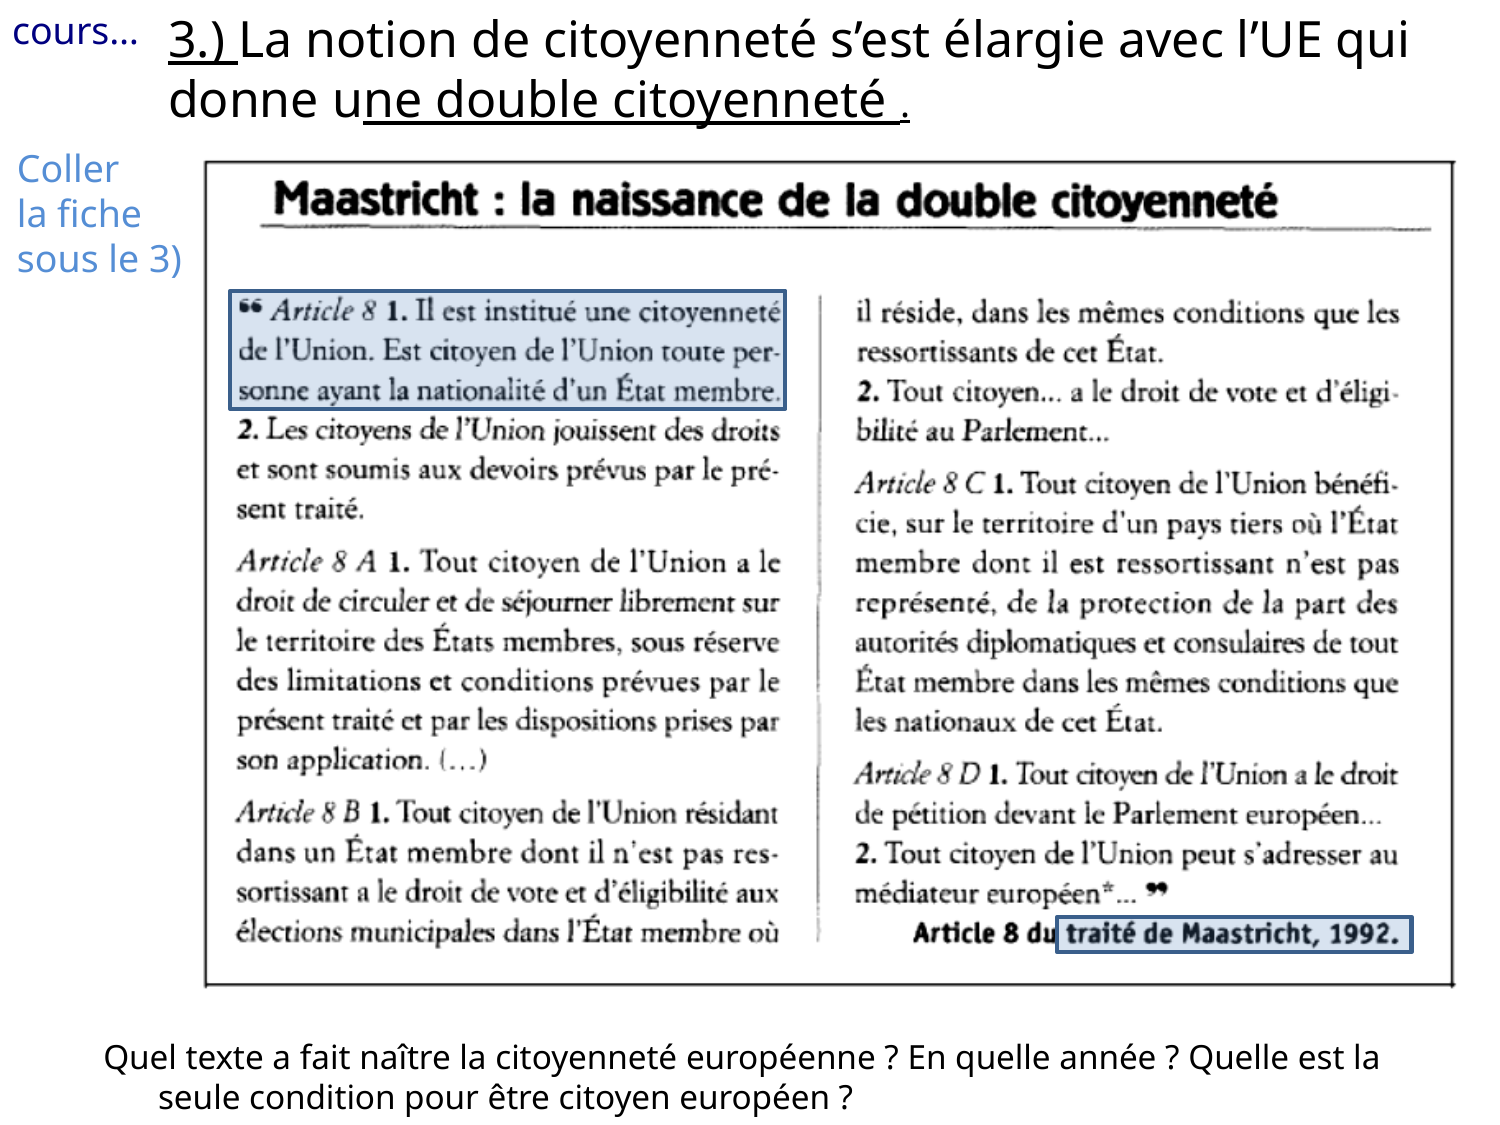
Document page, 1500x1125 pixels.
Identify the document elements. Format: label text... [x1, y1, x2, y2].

text_box Coller la fiche sous le 3) [2, 137, 207, 287]
picture [194, 148, 1471, 1005]
text_box Quel texte a fait naître la citoyenneté européenne ? En quelle année ? Quelle est la seule condition pour être citoyen européen ? [88, 1029, 1459, 1124]
text_box 3.) La notion de citoyenneté s’est élargie avec l’UE qui donne une double citoyenneté . [153, 0, 1500, 135]
text_box cours… [0, 0, 153, 60]
